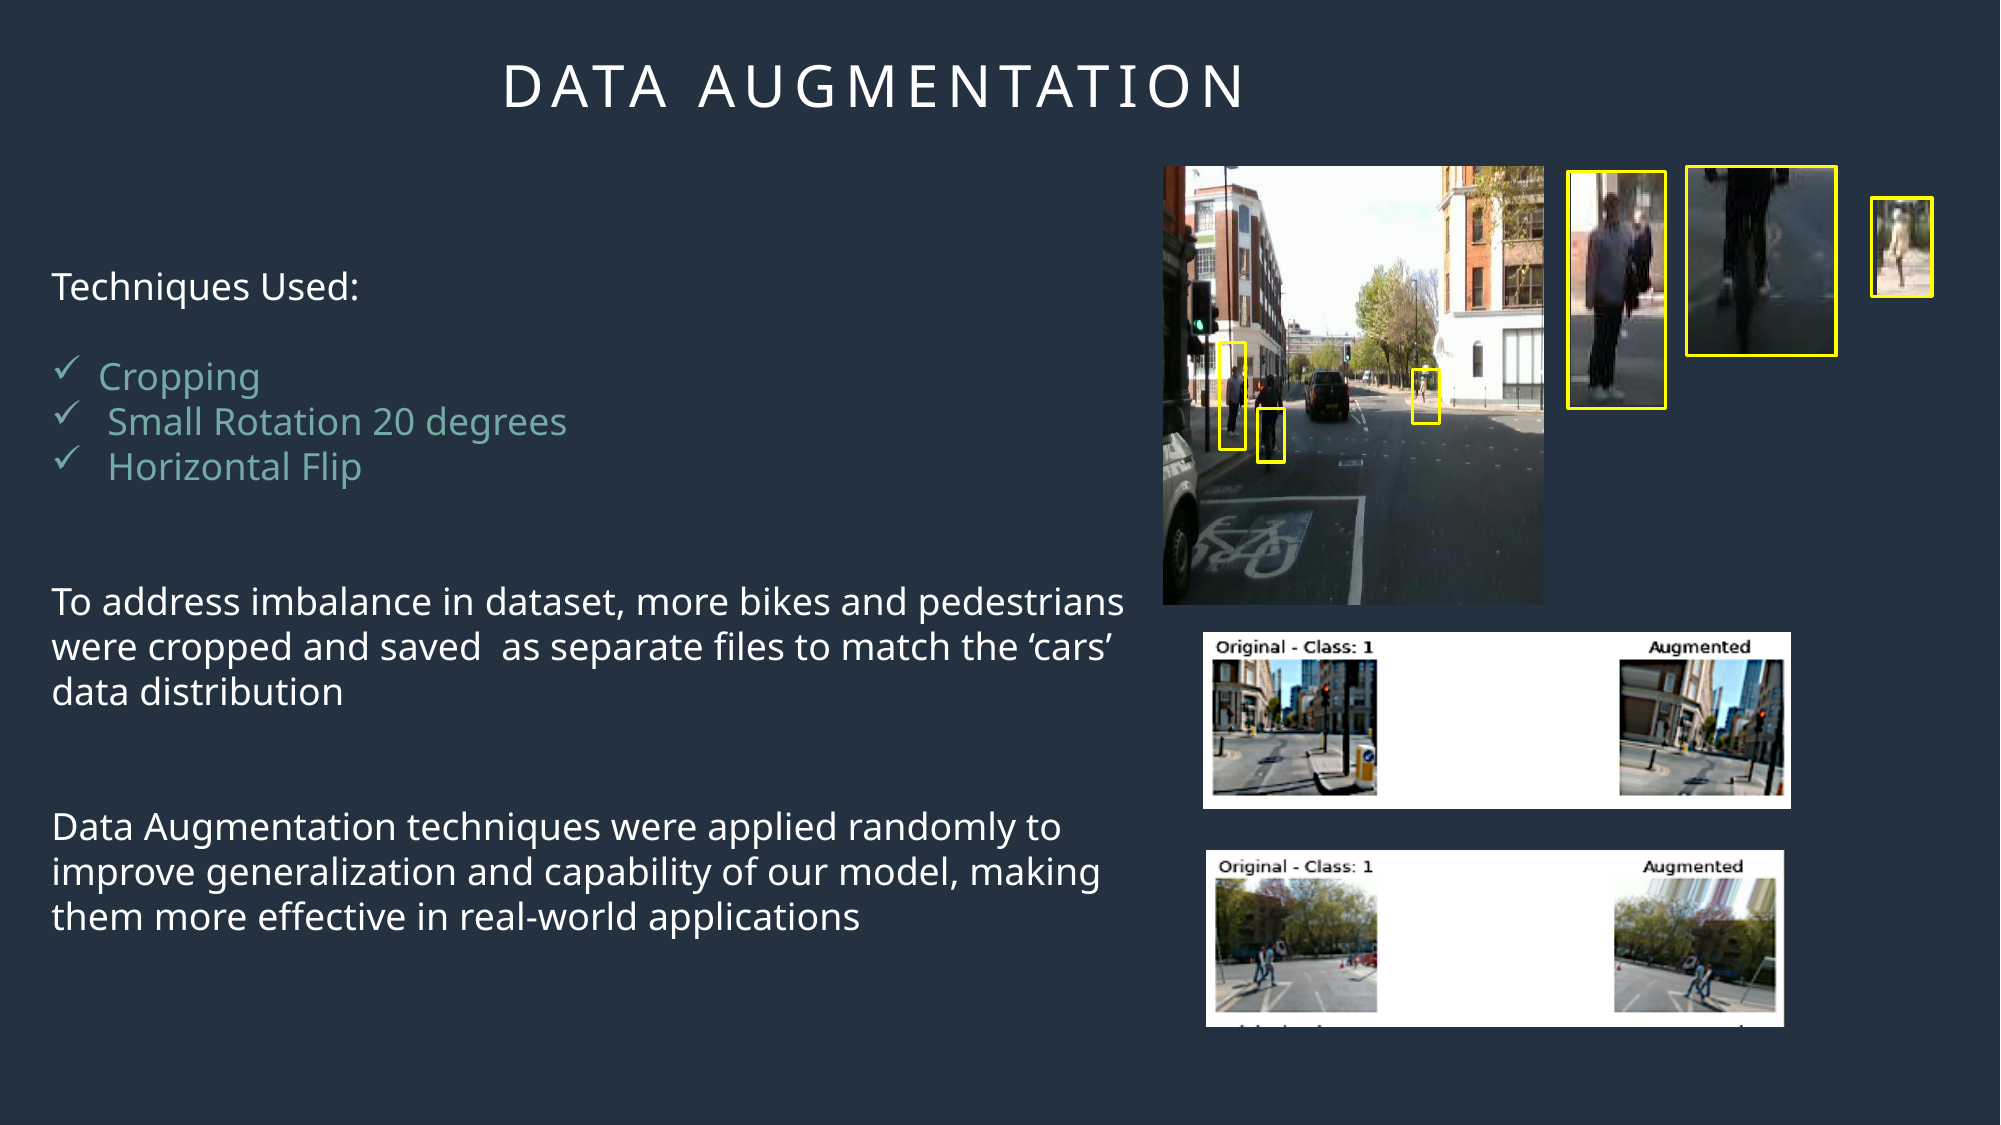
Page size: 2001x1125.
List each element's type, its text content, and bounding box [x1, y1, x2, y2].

picture [1203, 632, 1791, 809]
picture [1205, 849, 1786, 1027]
text_box Techniques Used: Cropping Small Rotation 20 degrees Horizontal Flip To address imbalance in dataset, more bikes and pedestrians were cropped and saved as separate files to match the ‘cars’ data distribution Data Augmentation techniques were applied randomly to improve generalization and capability of our model, making them more effective in real-world applications [36, 255, 1165, 991]
title Data augmentation [501, 48, 2000, 157]
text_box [1162, 166, 1933, 605]
